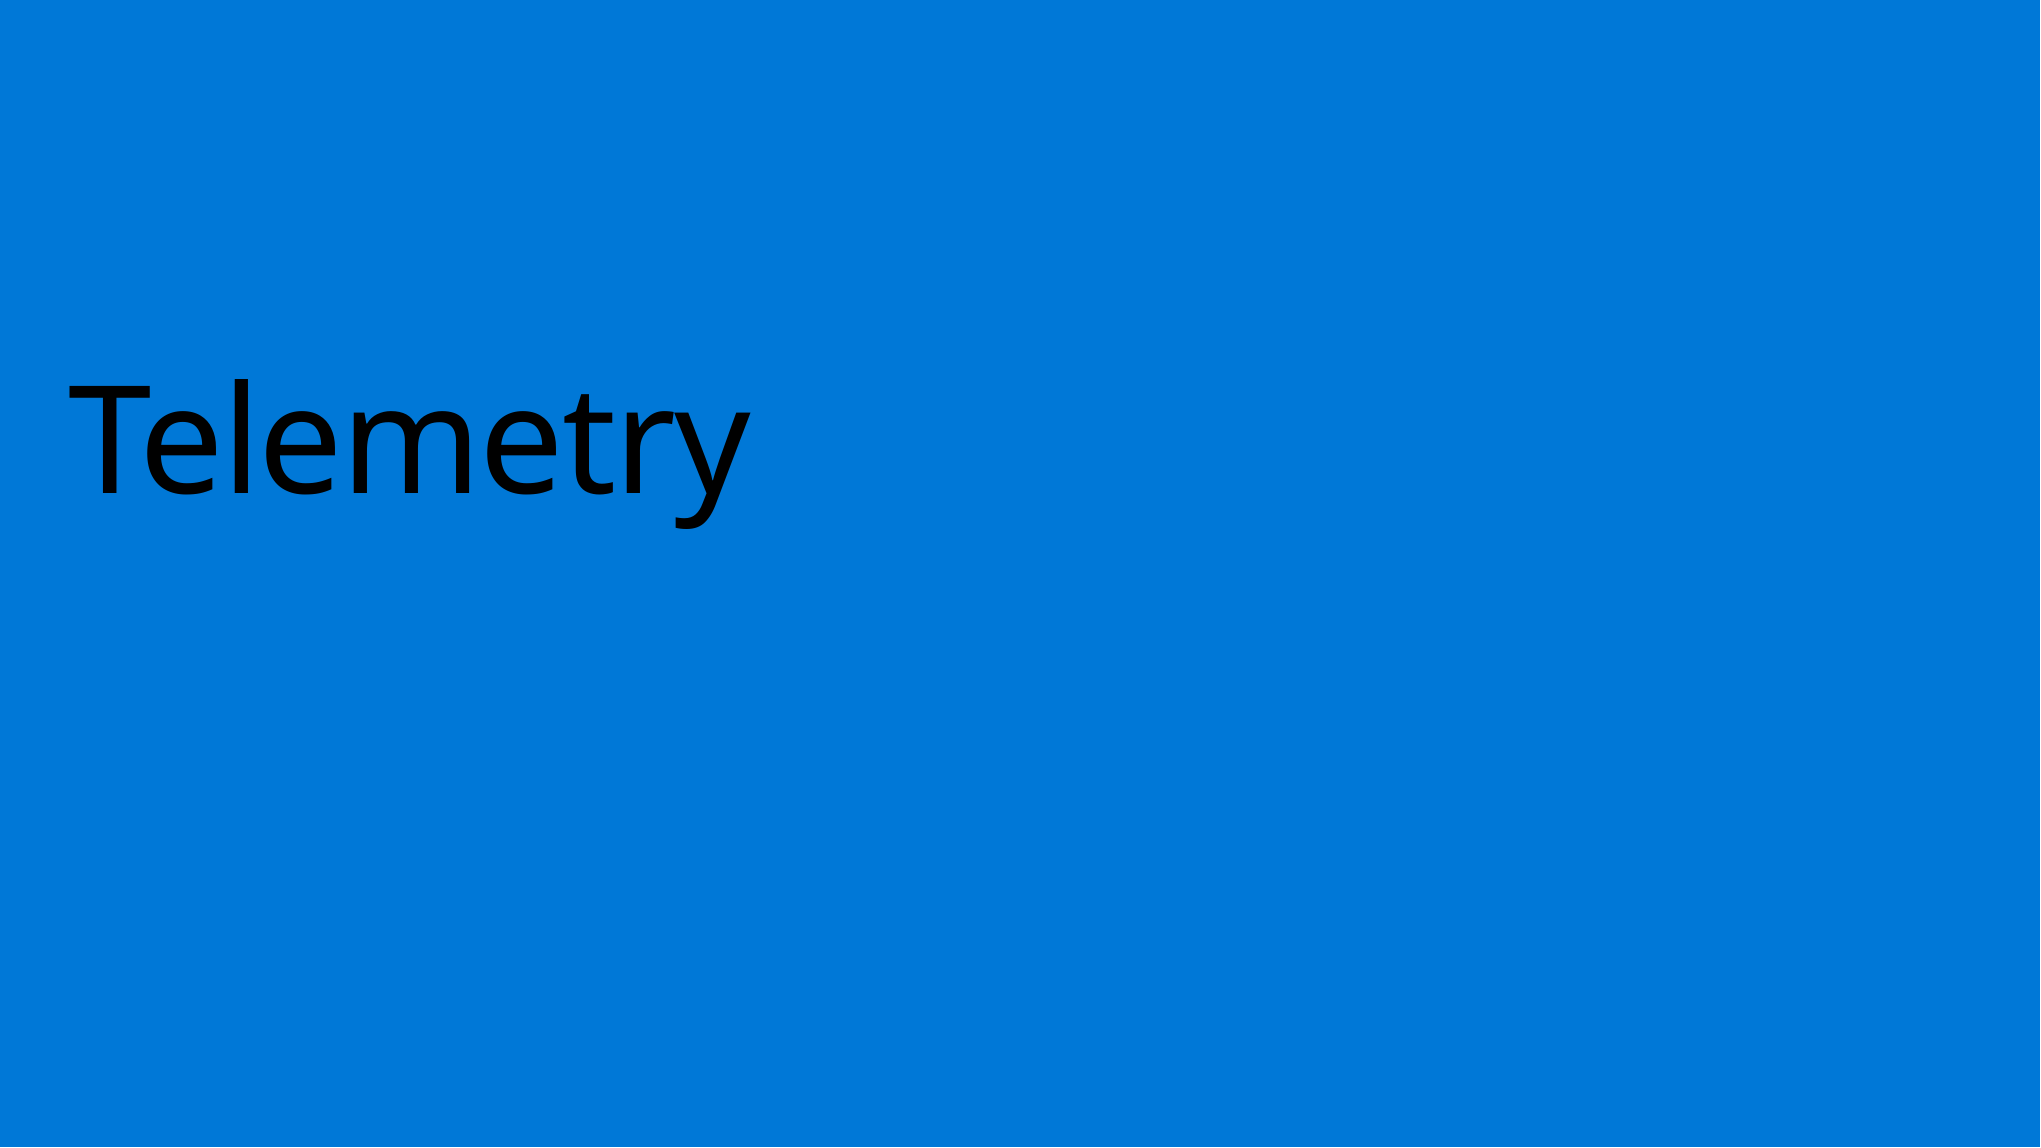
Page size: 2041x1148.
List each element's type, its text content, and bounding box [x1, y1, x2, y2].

title Telemetry [45, 348, 1996, 543]
